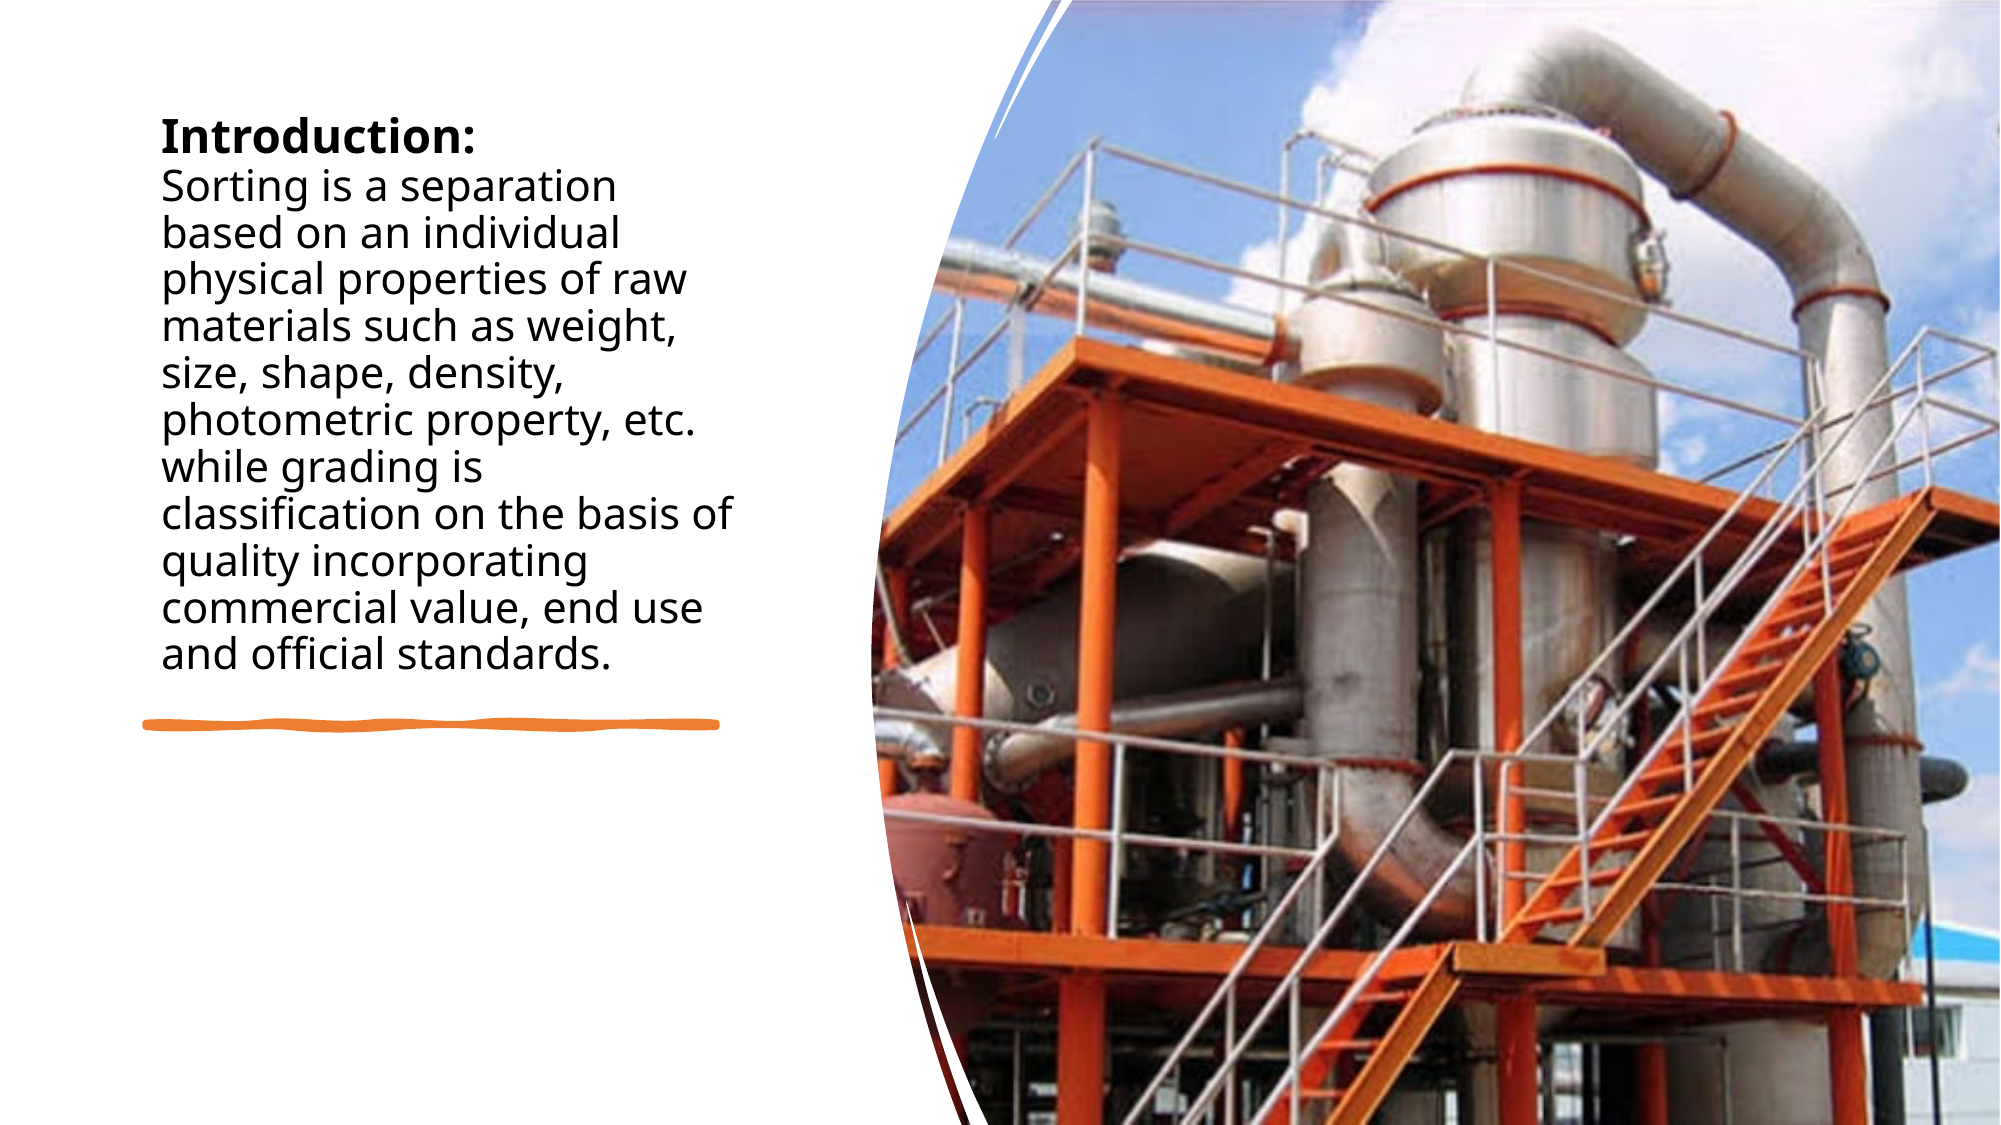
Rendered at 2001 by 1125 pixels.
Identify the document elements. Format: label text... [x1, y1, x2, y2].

title Introduction: Sorting is a separation based on an individual physical properties of raw materials such as weight, size, shape, density, photometric property, etc. while grading is classification on the basis of quality incorporating commercial value, end use and official standards. [146, 104, 759, 690]
text_box [144, 720, 718, 730]
text_box [0, 0, 871, 1125]
picture [871, 0, 2000, 1125]
